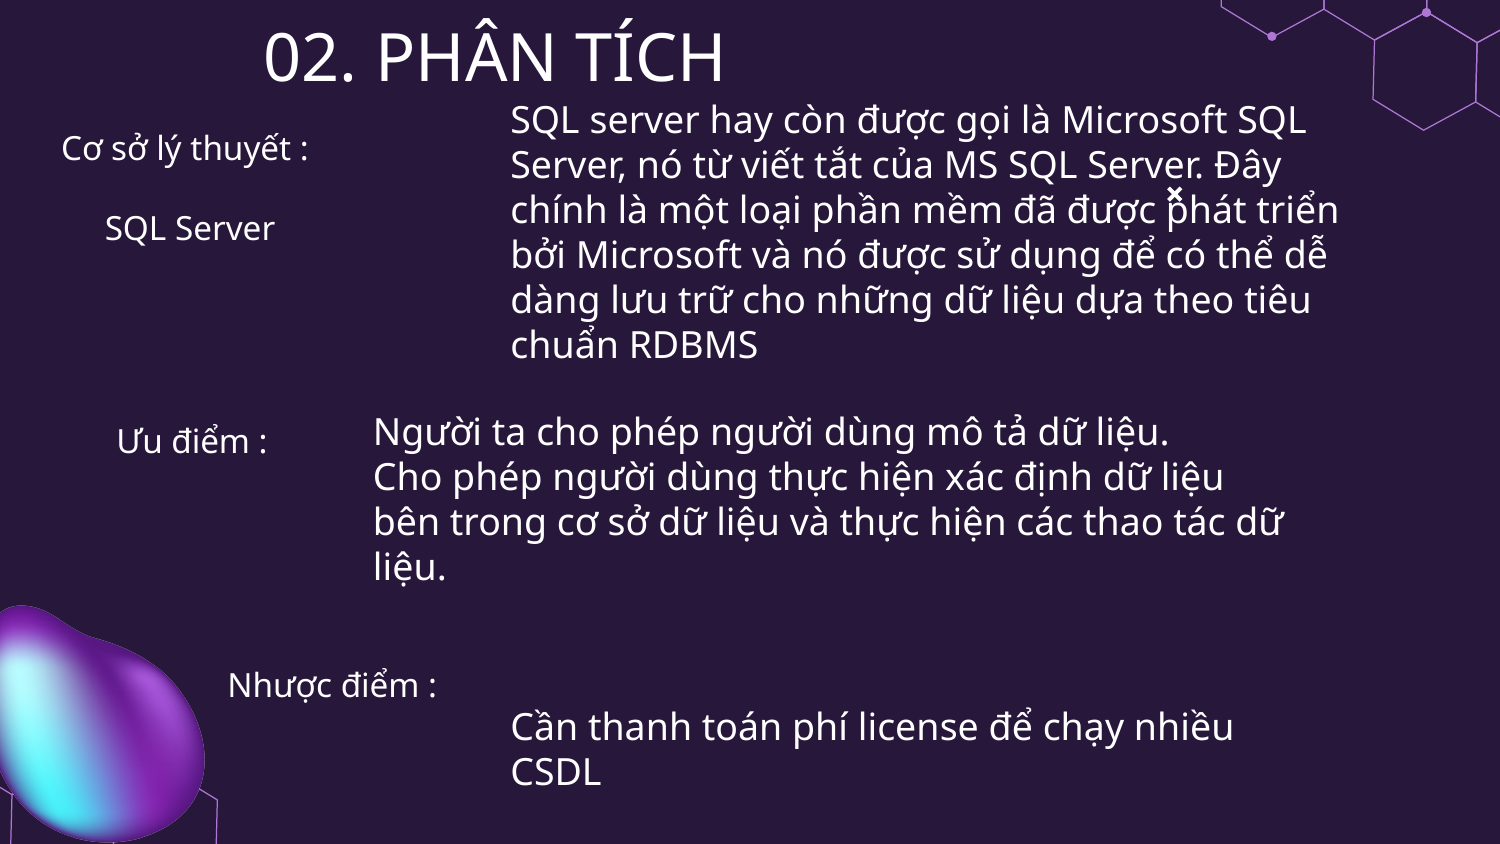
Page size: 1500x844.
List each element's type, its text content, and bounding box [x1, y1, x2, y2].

text_box SQL server hay còn được gọi là Microsoft SQL Server, nó từ viết tắt của MS SQL Server. Đây chính là một loại phần mềm đã được phát triển bởi Microsoft và nó được sử dụng để có thể dễ dàng lưu trữ cho những dữ liệu dựa theo tiêu chuẩn RDBMS [495, 166, 1381, 381]
text_box 02. PHÂN TÍCH [0, 0, 1050, 94]
text_box Người ta cho phép người dùng mô tả dữ liệu. Cho phép người dùng thực hiện xác định dữ liệu bên trong cơ sở dữ liệu và thực hiện các thao tác dữ liệu. [357, 483, 1317, 604]
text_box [1168, 187, 1182, 201]
text_box Nhược điểm : [224, 648, 536, 737]
title Ưu điểm : [101, 405, 324, 493]
text_box Cơ sở lý thuyết : SQL Server [46, 120, 512, 255]
text_box Cần thanh toán phí license để chạy nhiều CSDL [495, 688, 1317, 808]
picture [0, 583, 221, 844]
